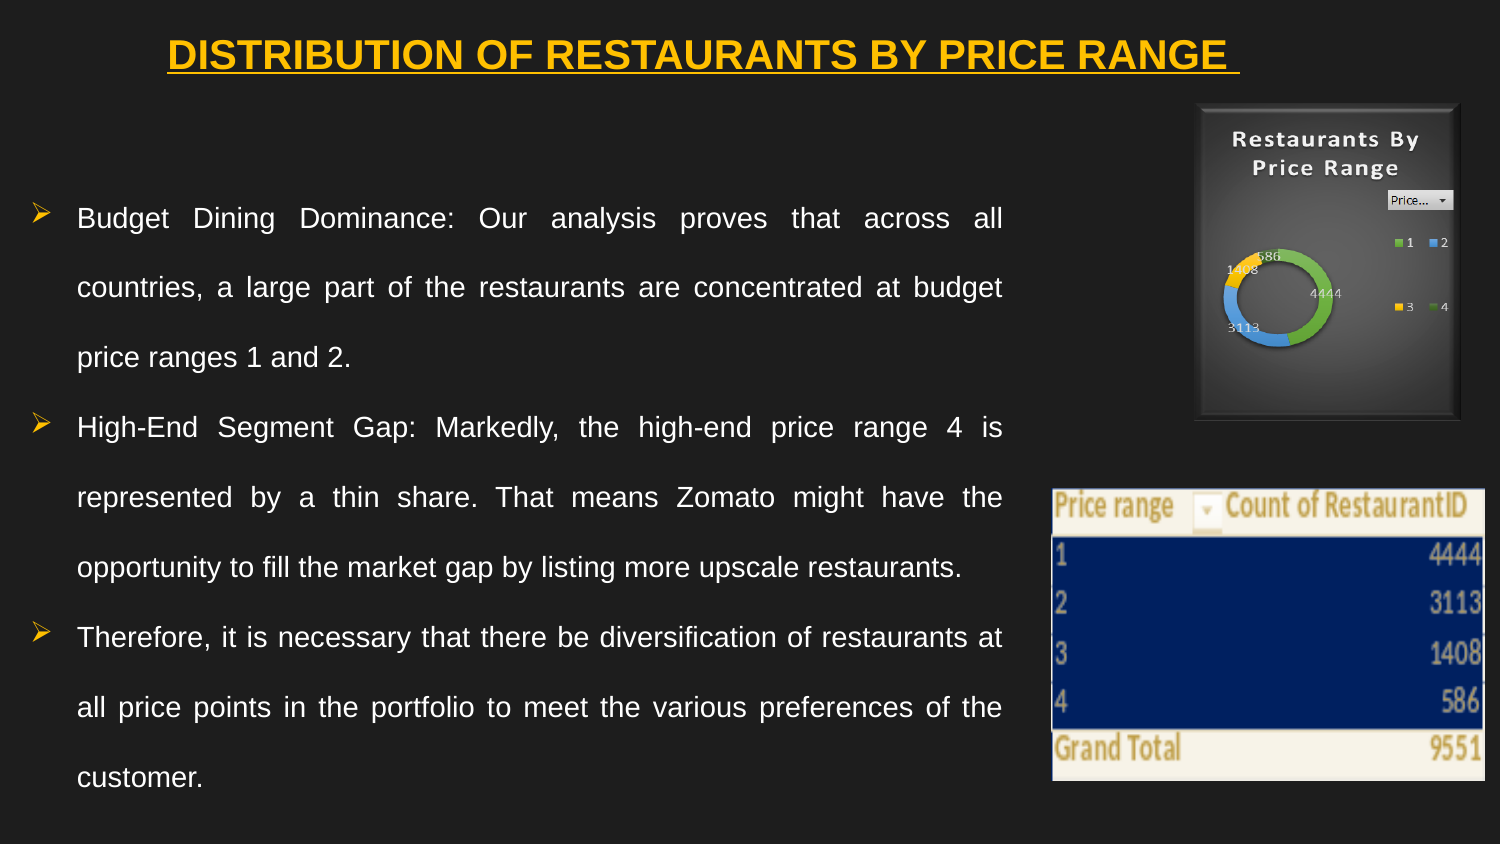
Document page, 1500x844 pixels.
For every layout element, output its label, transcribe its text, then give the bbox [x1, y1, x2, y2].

text_box Budget Dining Dominance: Our analysis proves that across all countries, a large part of the restaurants are concentrated at budget price ranges 1 and 2. High-End Segment Gap: Markedly, the high-end price range 4 is represented by a thin share. That means Zomato might have the opportunity to fill the market gap by listing more upscale restaurants. Therefore, it is necessary that there be diversification of restaurants at all price points in the portfolio to meet the various preferences of the customer. [15, 156, 1020, 801]
text_box DISTRIBUTION OF RESTAURANTS BY PRICE RANGE [152, 20, 1265, 85]
picture [1191, 101, 1462, 423]
picture [1050, 487, 1485, 782]
